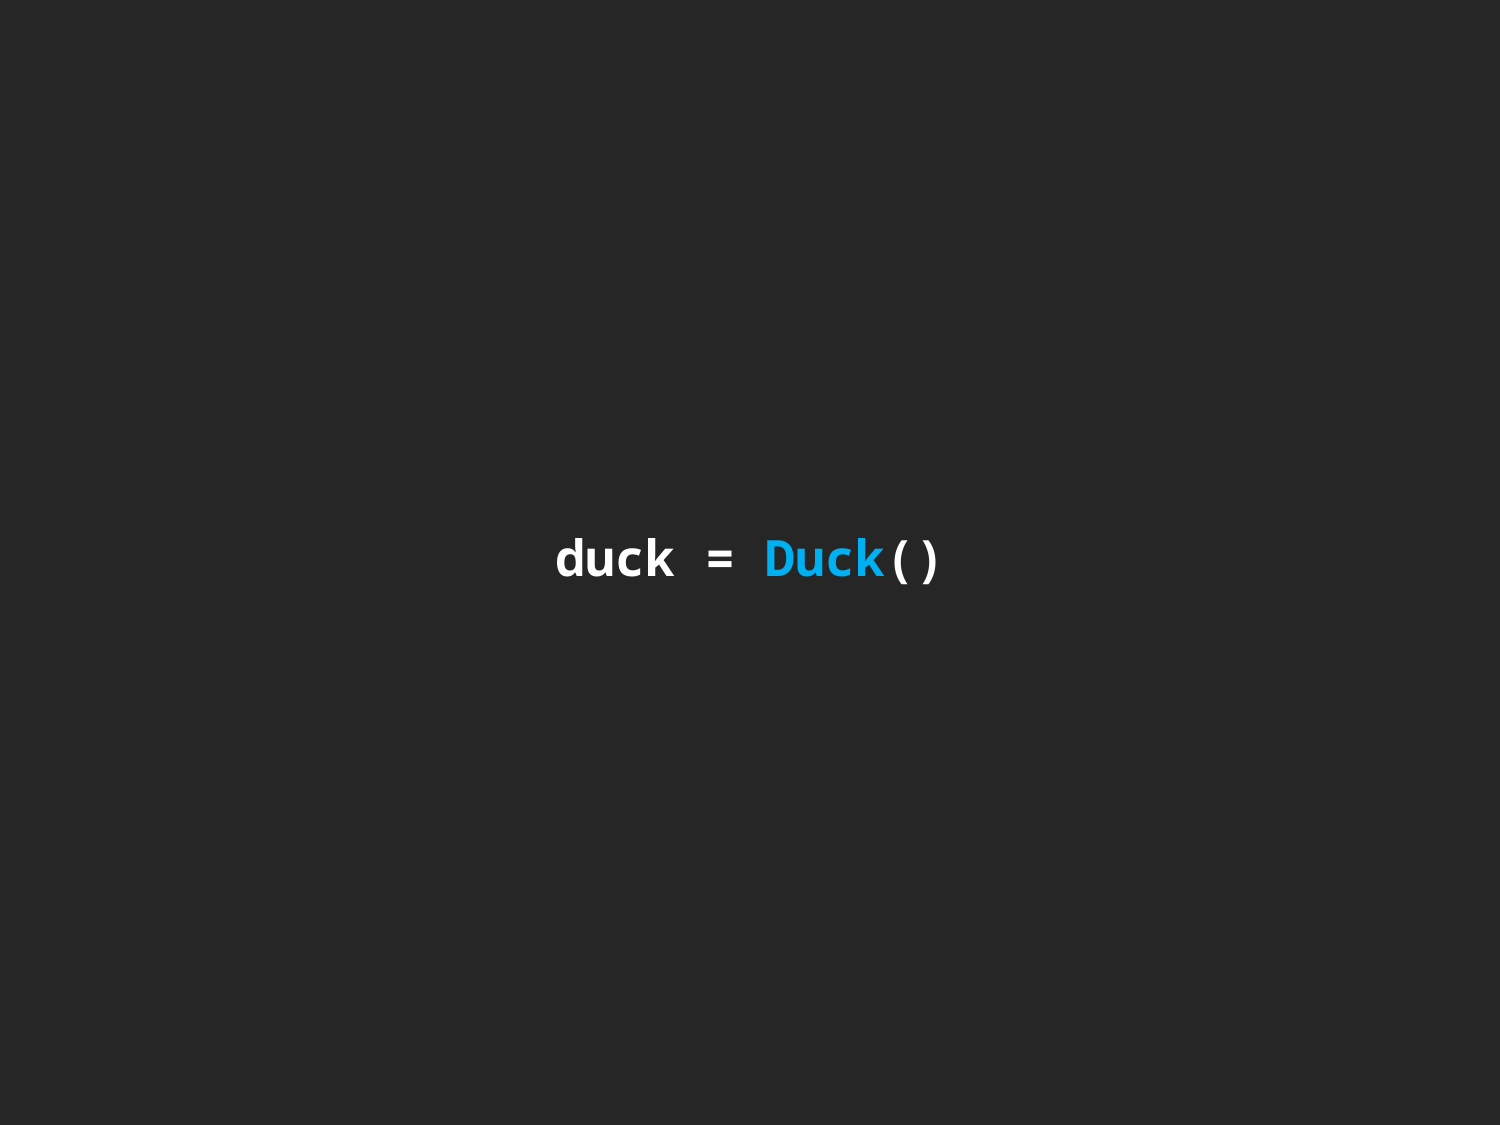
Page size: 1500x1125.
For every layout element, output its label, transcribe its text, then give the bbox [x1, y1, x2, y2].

list duck = Duck() [29, 515, 1471, 1094]
